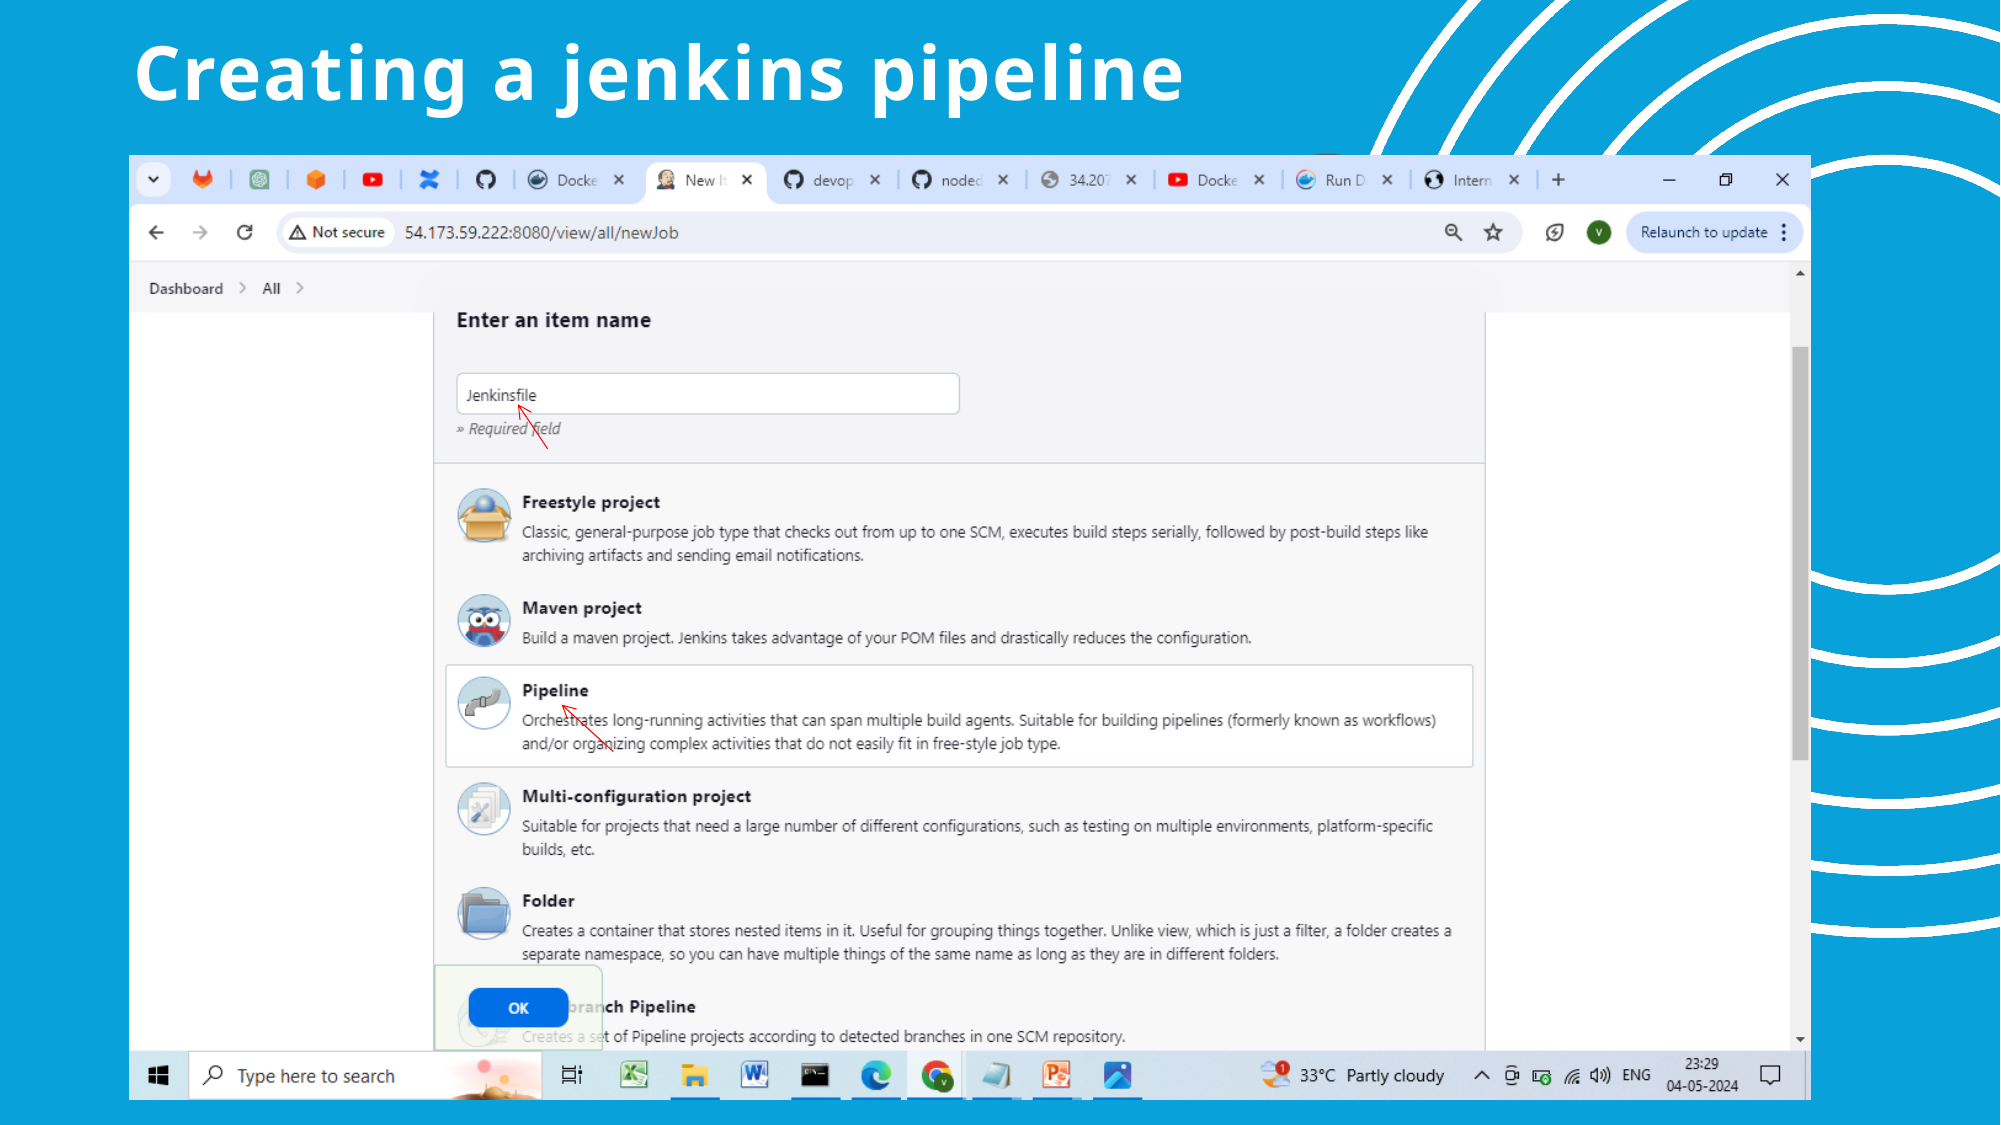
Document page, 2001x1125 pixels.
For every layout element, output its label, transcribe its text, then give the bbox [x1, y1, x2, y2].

picture [1811, 917, 2000, 937]
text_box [517, 404, 548, 449]
picture [1811, 554, 2000, 594]
title Creating a jenkins pipeline [133, 35, 1408, 149]
picture [1811, 155, 2000, 196]
picture [1371, 149, 1382, 155]
picture [1811, 785, 2000, 809]
picture [1515, 0, 1686, 155]
picture [1811, 636, 2000, 668]
picture [1408, 0, 1480, 98]
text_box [561, 704, 614, 752]
picture [1604, 14, 2000, 155]
picture [1811, 854, 2000, 876]
picture [1695, 82, 2000, 155]
picture [1439, 0, 1569, 155]
picture [1811, 708, 2000, 735]
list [129, 155, 1811, 1100]
